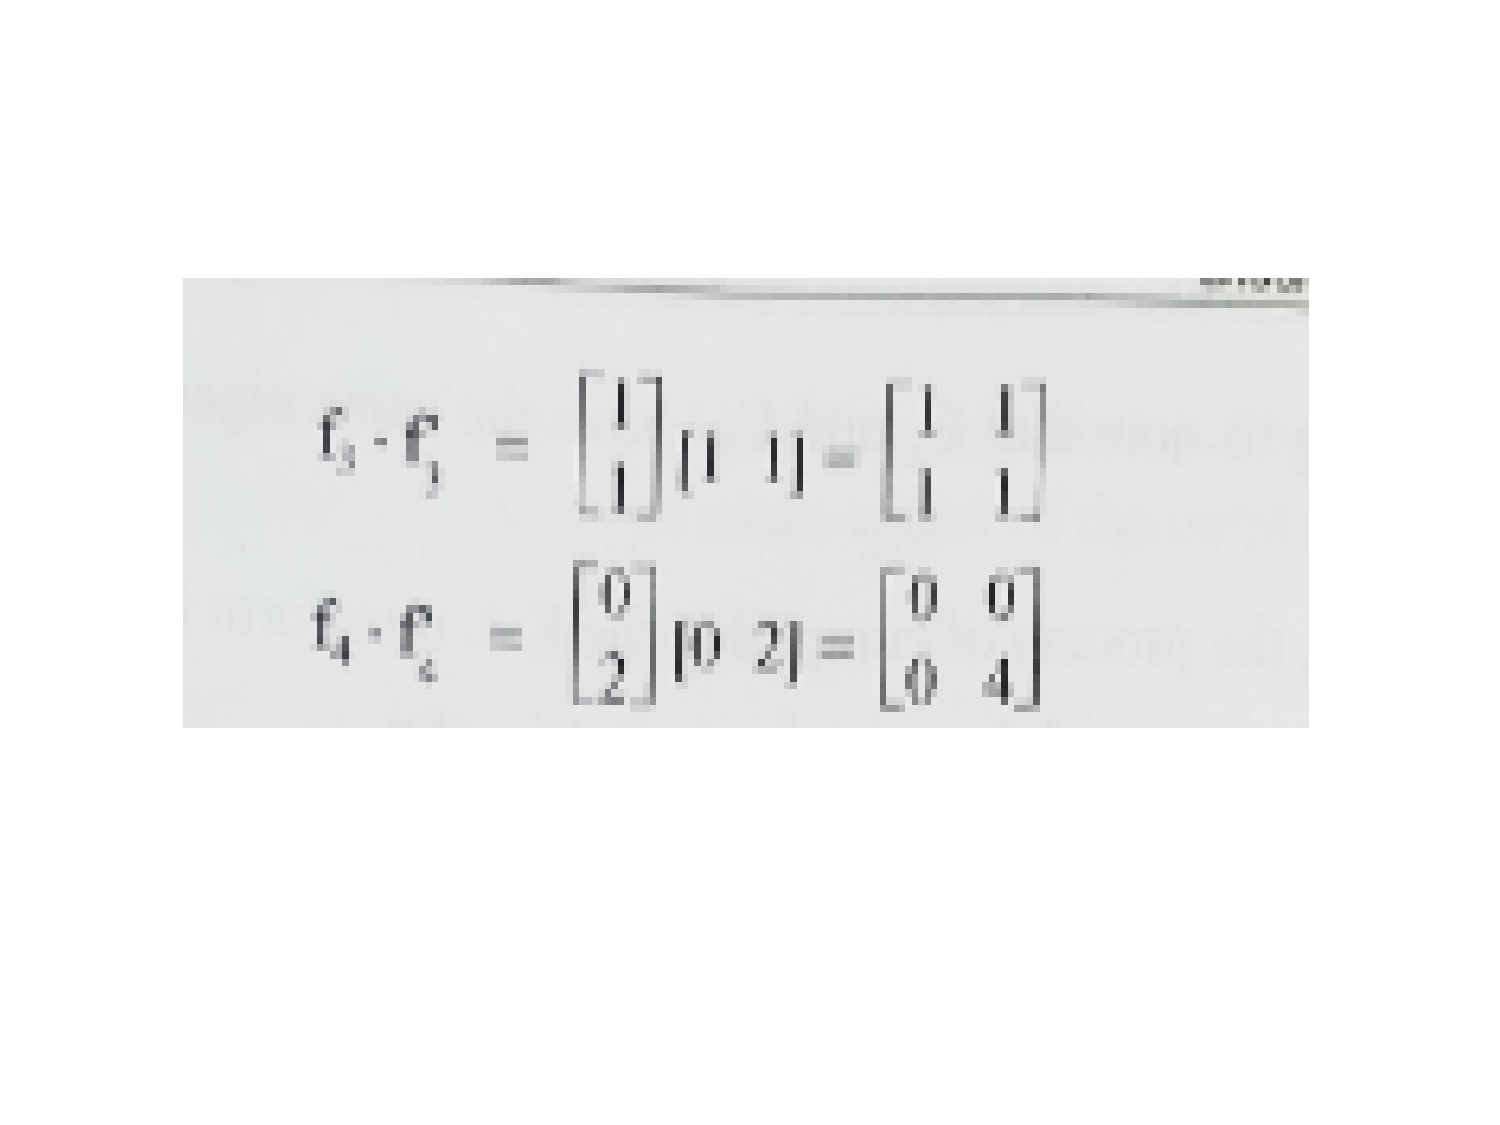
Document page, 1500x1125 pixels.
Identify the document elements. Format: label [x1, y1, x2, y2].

picture [182, 278, 1310, 729]
